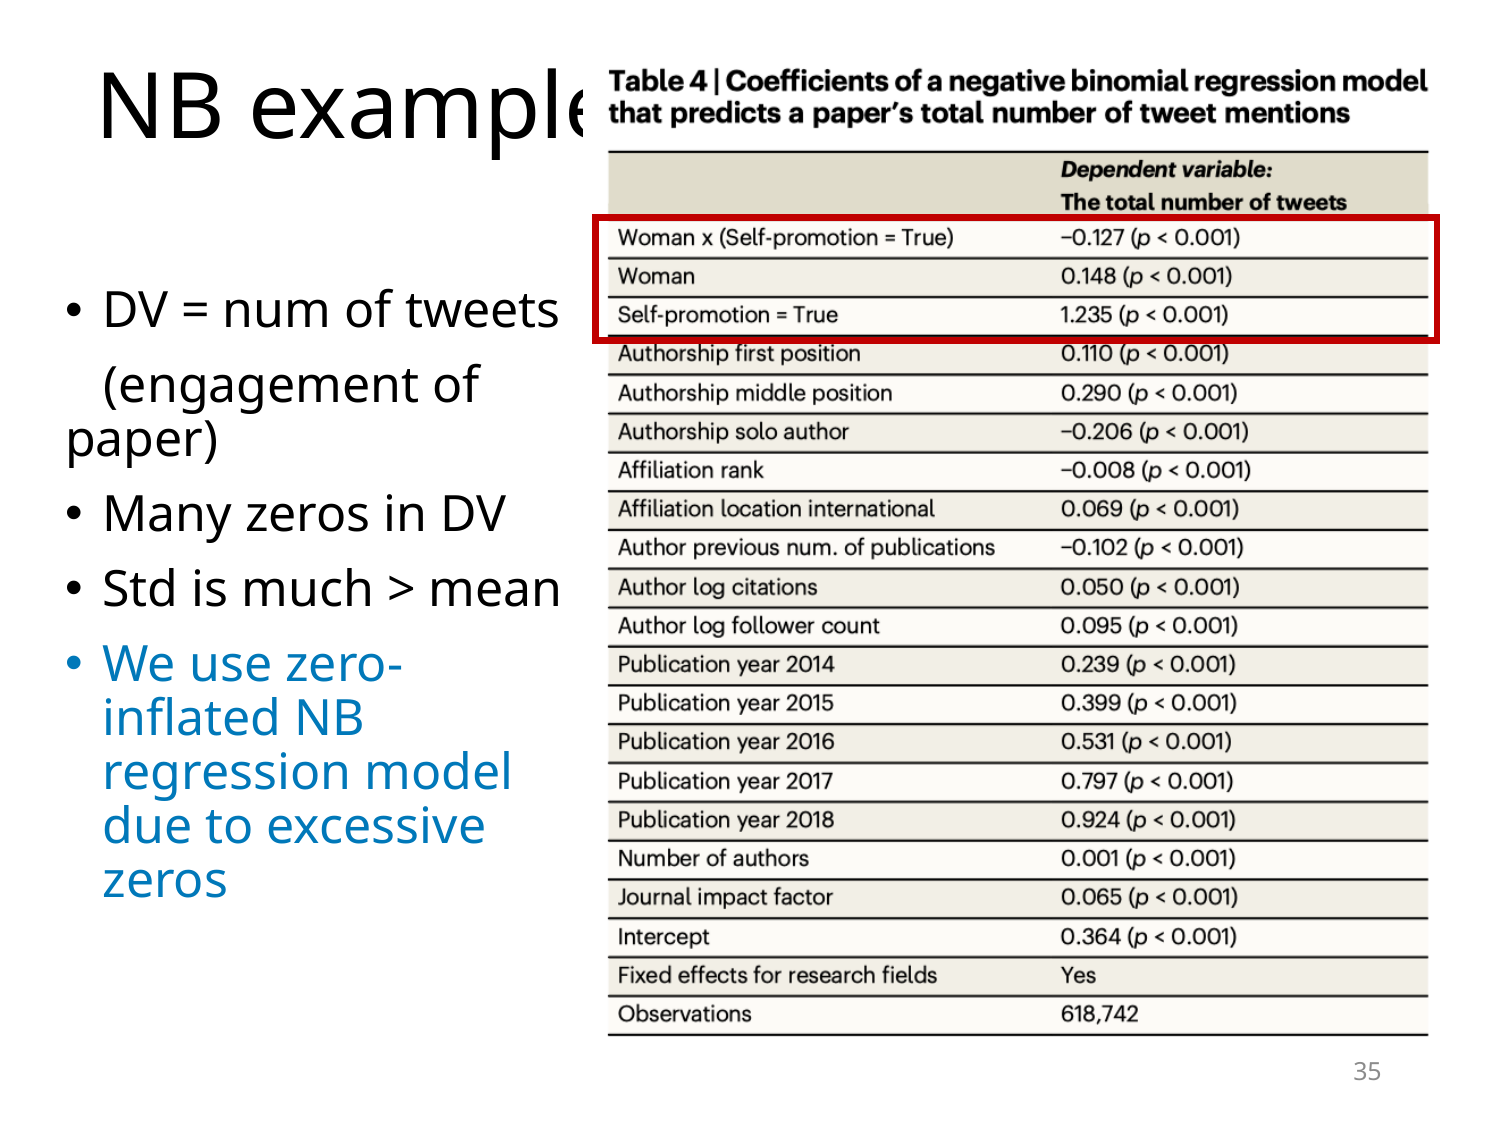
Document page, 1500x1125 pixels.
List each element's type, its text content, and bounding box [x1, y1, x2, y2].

picture [583, 51, 1450, 1043]
title NB example [80, 0, 1375, 218]
slide_number 35 [1059, 1043, 1397, 1103]
list DV = num of tweets (engagement of paper) Many zeros in DV Std is much > mean We use zero-inflated NB regression model due to excessive zeros [50, 277, 583, 992]
